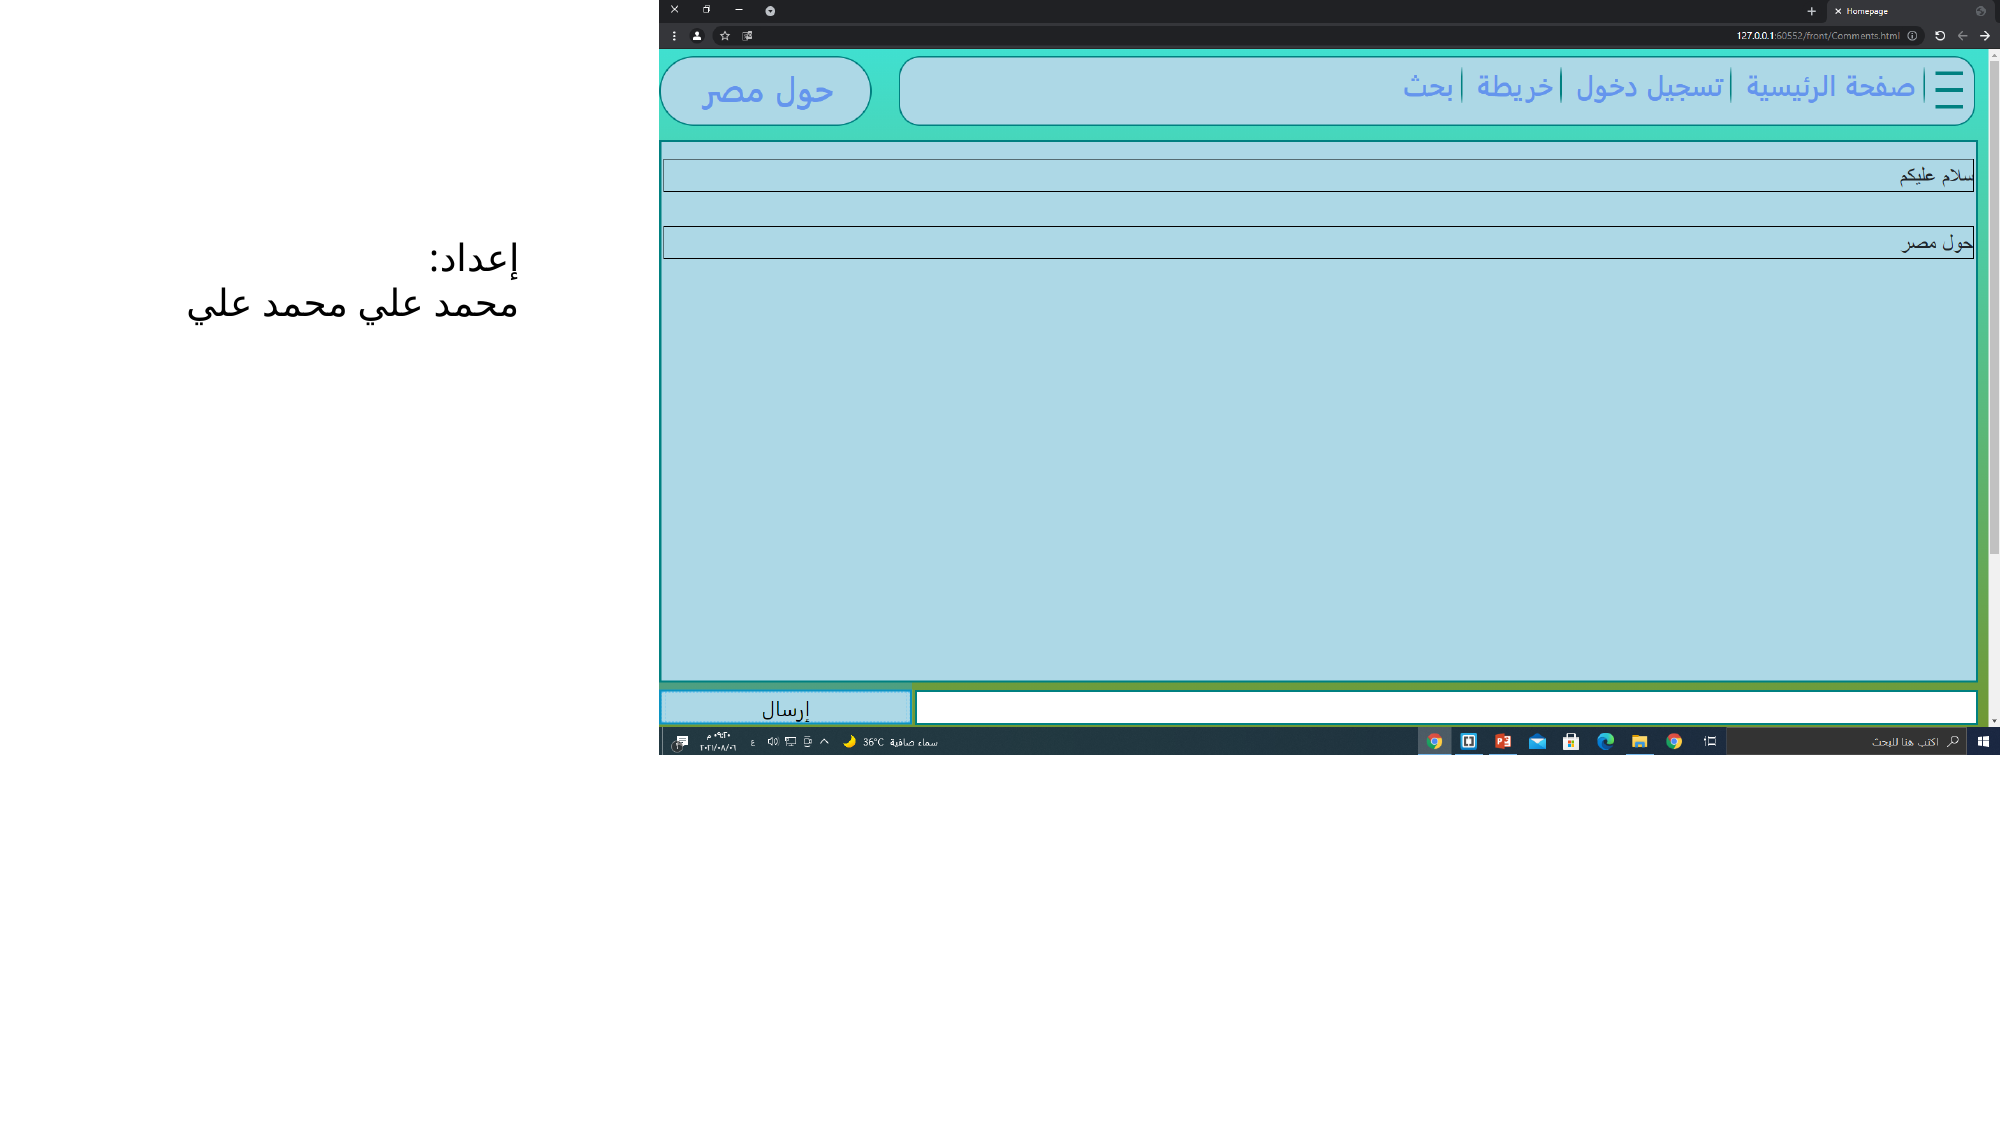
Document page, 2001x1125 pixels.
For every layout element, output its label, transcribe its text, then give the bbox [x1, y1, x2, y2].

text_box إعداد: محمد علي محمد علي [162, 227, 535, 332]
picture [659, 0, 2000, 755]
picture [662, 692, 909, 722]
